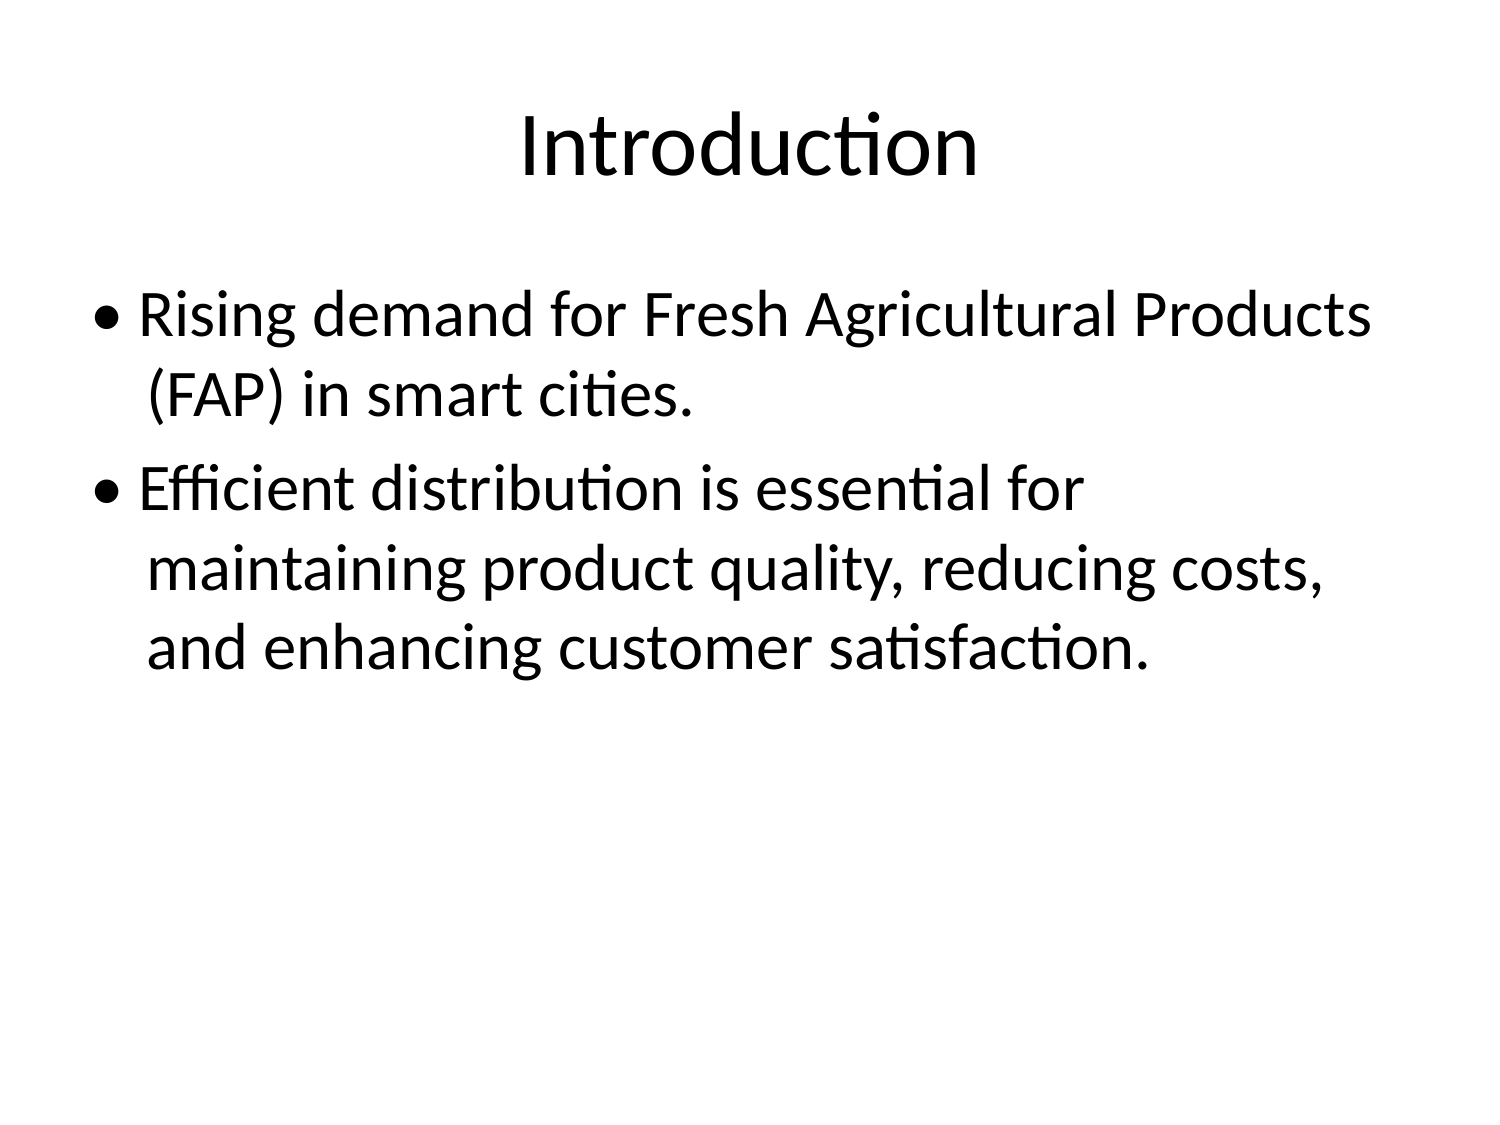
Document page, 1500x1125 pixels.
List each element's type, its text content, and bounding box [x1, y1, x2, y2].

list • Rising demand for Fresh Agricultural Products (FAP) in smart cities. • Efficient distribution is essential for maintaining product quality, reducing costs, and enhancing customer satisfaction. [75, 262, 1425, 1005]
title Introduction [75, 45, 1425, 233]
